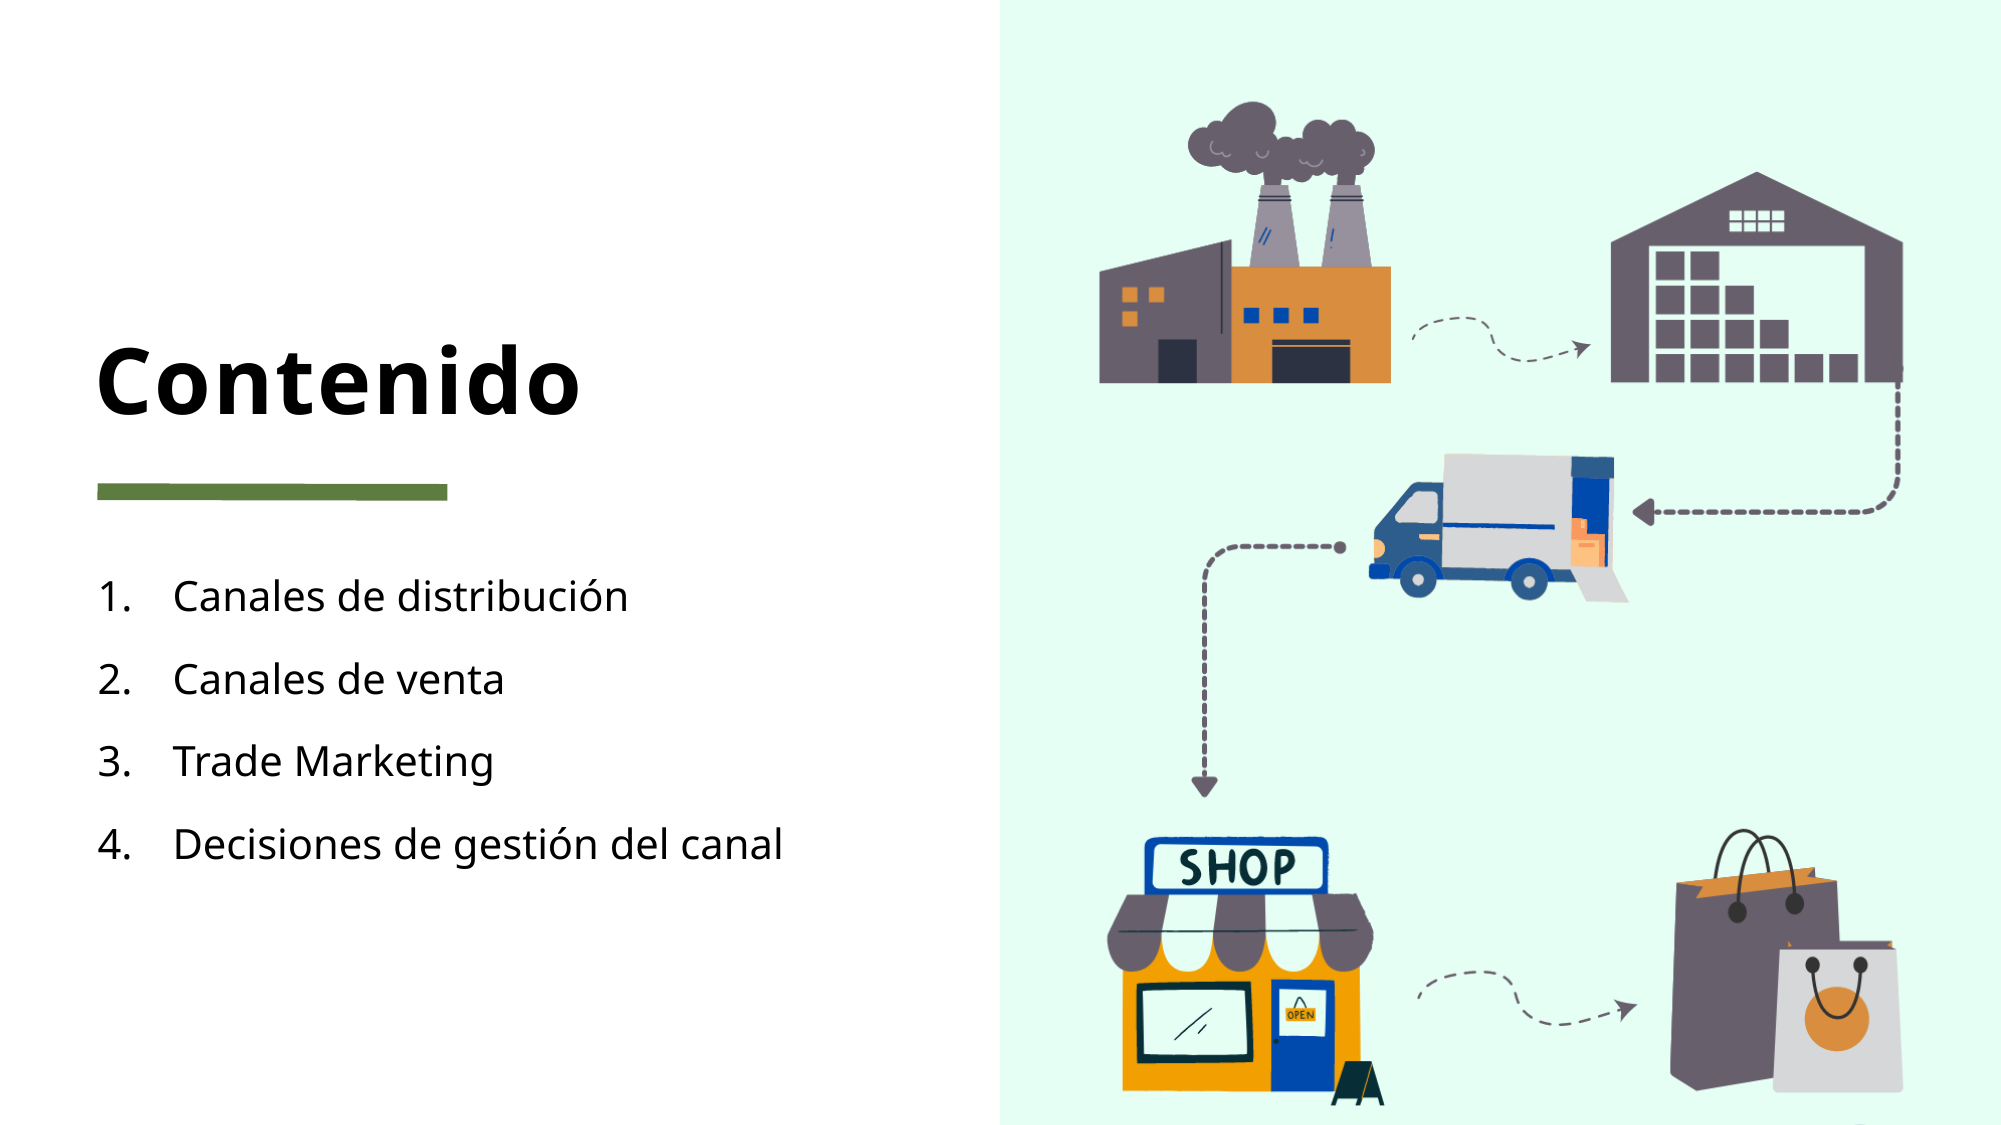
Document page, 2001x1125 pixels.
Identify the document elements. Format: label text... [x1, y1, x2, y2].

picture [999, 0, 2001, 1125]
list Canales de distribución Canales de venta Trade Marketing Decisiones de gestión del canal [97, 537, 925, 1030]
title Contenido [94, 45, 925, 432]
